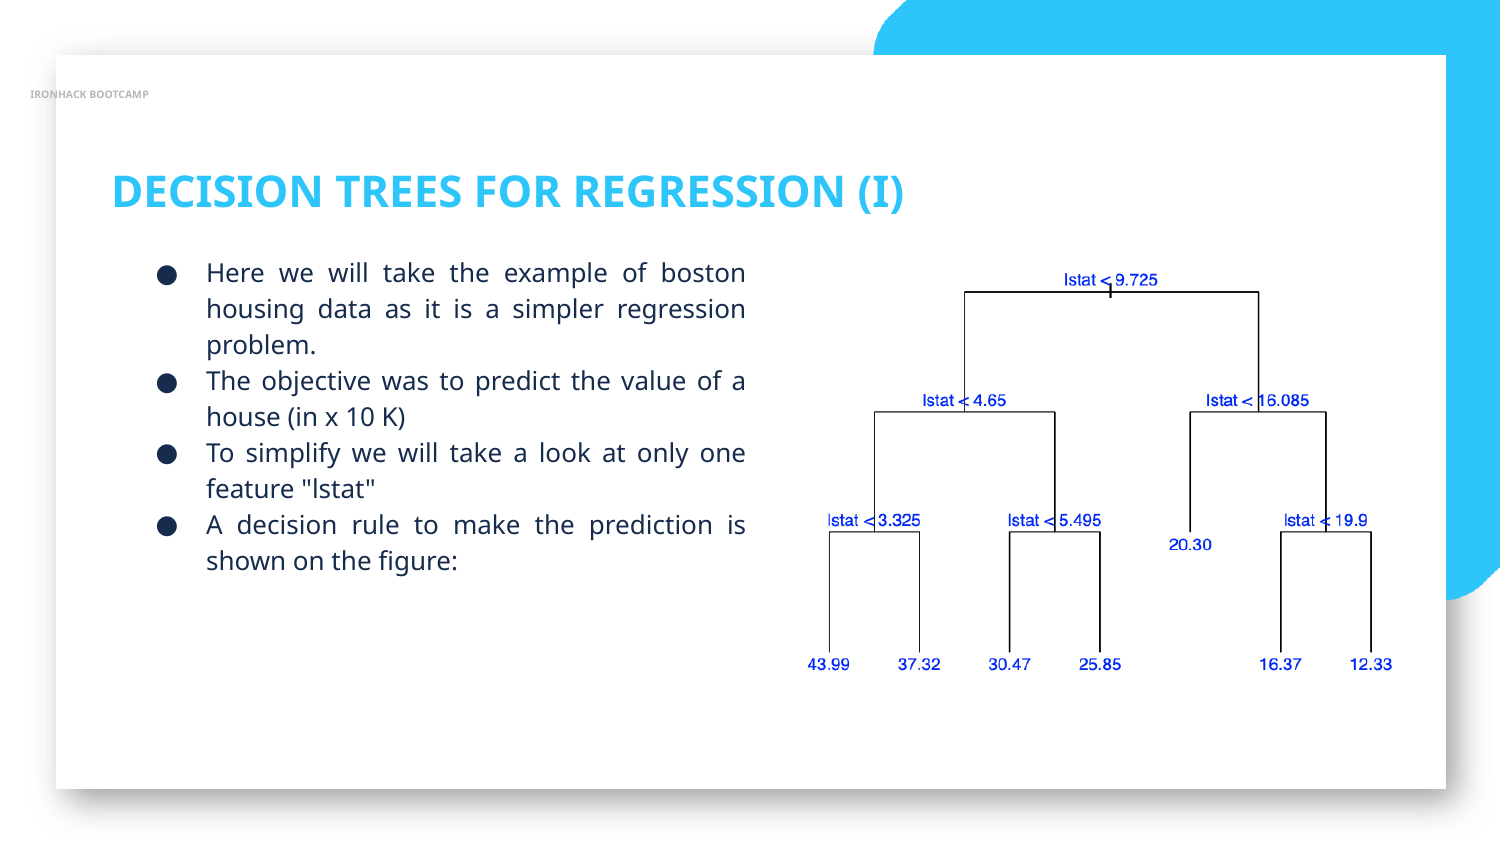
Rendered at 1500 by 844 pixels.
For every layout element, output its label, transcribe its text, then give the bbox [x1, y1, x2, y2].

picture [0, 0, 1500, 844]
text_box DECISION TREES FOR REGRESSION (I) [96, 149, 1417, 266]
text_box IRONHACK BOOTCAMP [15, 71, 354, 108]
text_box Here we will take the example of boston housing data as it is a simpler regression problem. The objective was to predict the value of a house (in x 10 K) To simplify we will take a look at only one feature "lstat" A decision rule to make the prediction is shown on the figure: [116, 237, 762, 721]
